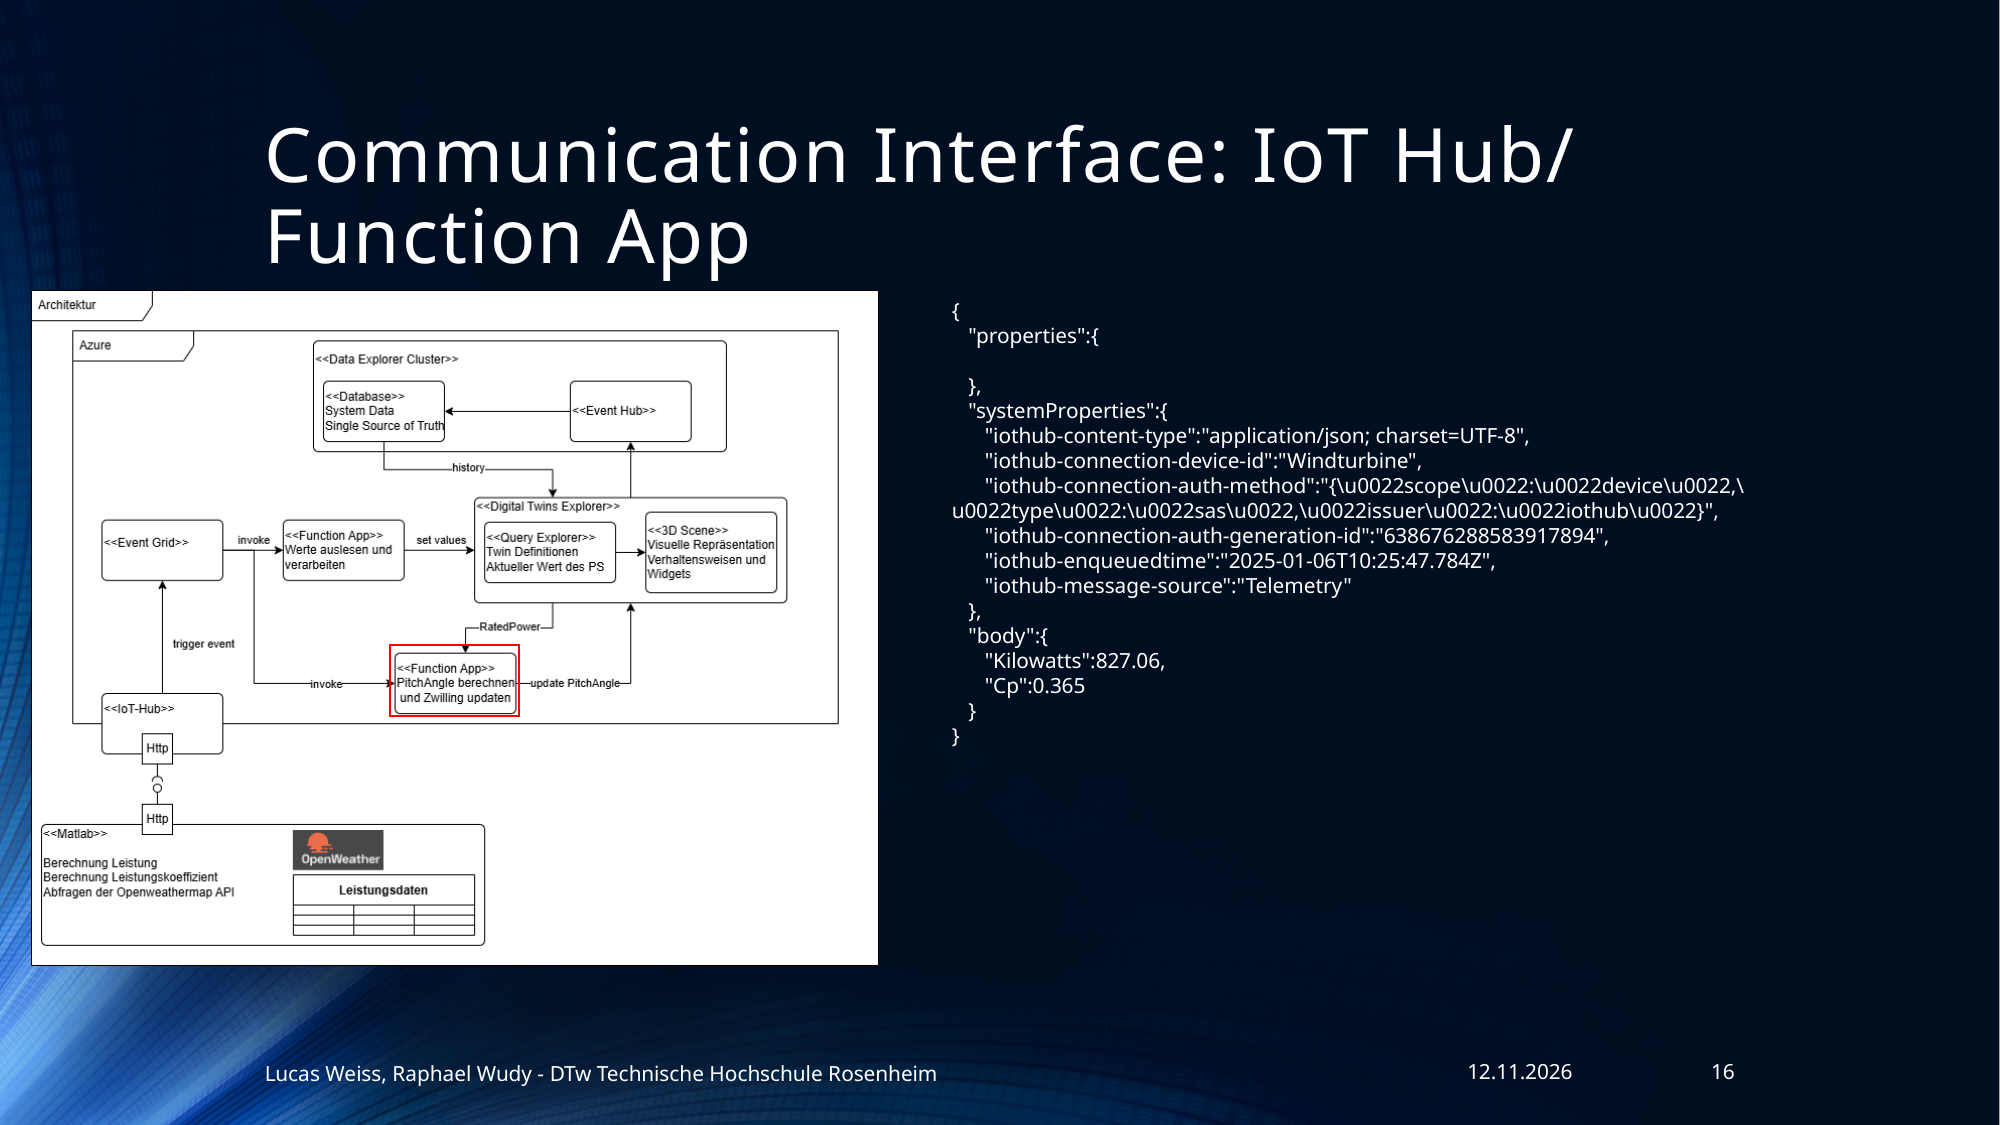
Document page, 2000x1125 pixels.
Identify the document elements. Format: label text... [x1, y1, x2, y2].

slide_number 16 [1612, 1050, 1750, 1096]
footer Lucas Weiss, Raphael Wudy - DTw Technische Hochschule Rosenheim [249, 1050, 1325, 1096]
text_box { "properties":{ }, "systemProperties":{ "iothub-content-type":"application/json; charset=UTF-8", "iothub-connection-device-id":"Windturbine", "iothub-connection-auth-method":"{\u0022scope\u0022:\u0022device\u0022,\u0022type\u0022:\u0022sas\u0022,\u0022issuer\u0022:\u0022iothub\u0022}", "iothub-connection-auth-generation-id":"638676288583917894", "iothub-enqueuedtime":"2025-01-06T10:25:47.784Z", "iothub-message-source":"Telemetry" }, "body":{ "Kilowatts":827.06, "Cp":0.365 } } [937, 290, 1814, 756]
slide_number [1349, 1050, 1588, 1096]
picture [0, 0, 2000, 1125]
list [31, 290, 879, 966]
title Communication Interface: IoT Hub/ Function App [249, 62, 1750, 288]
